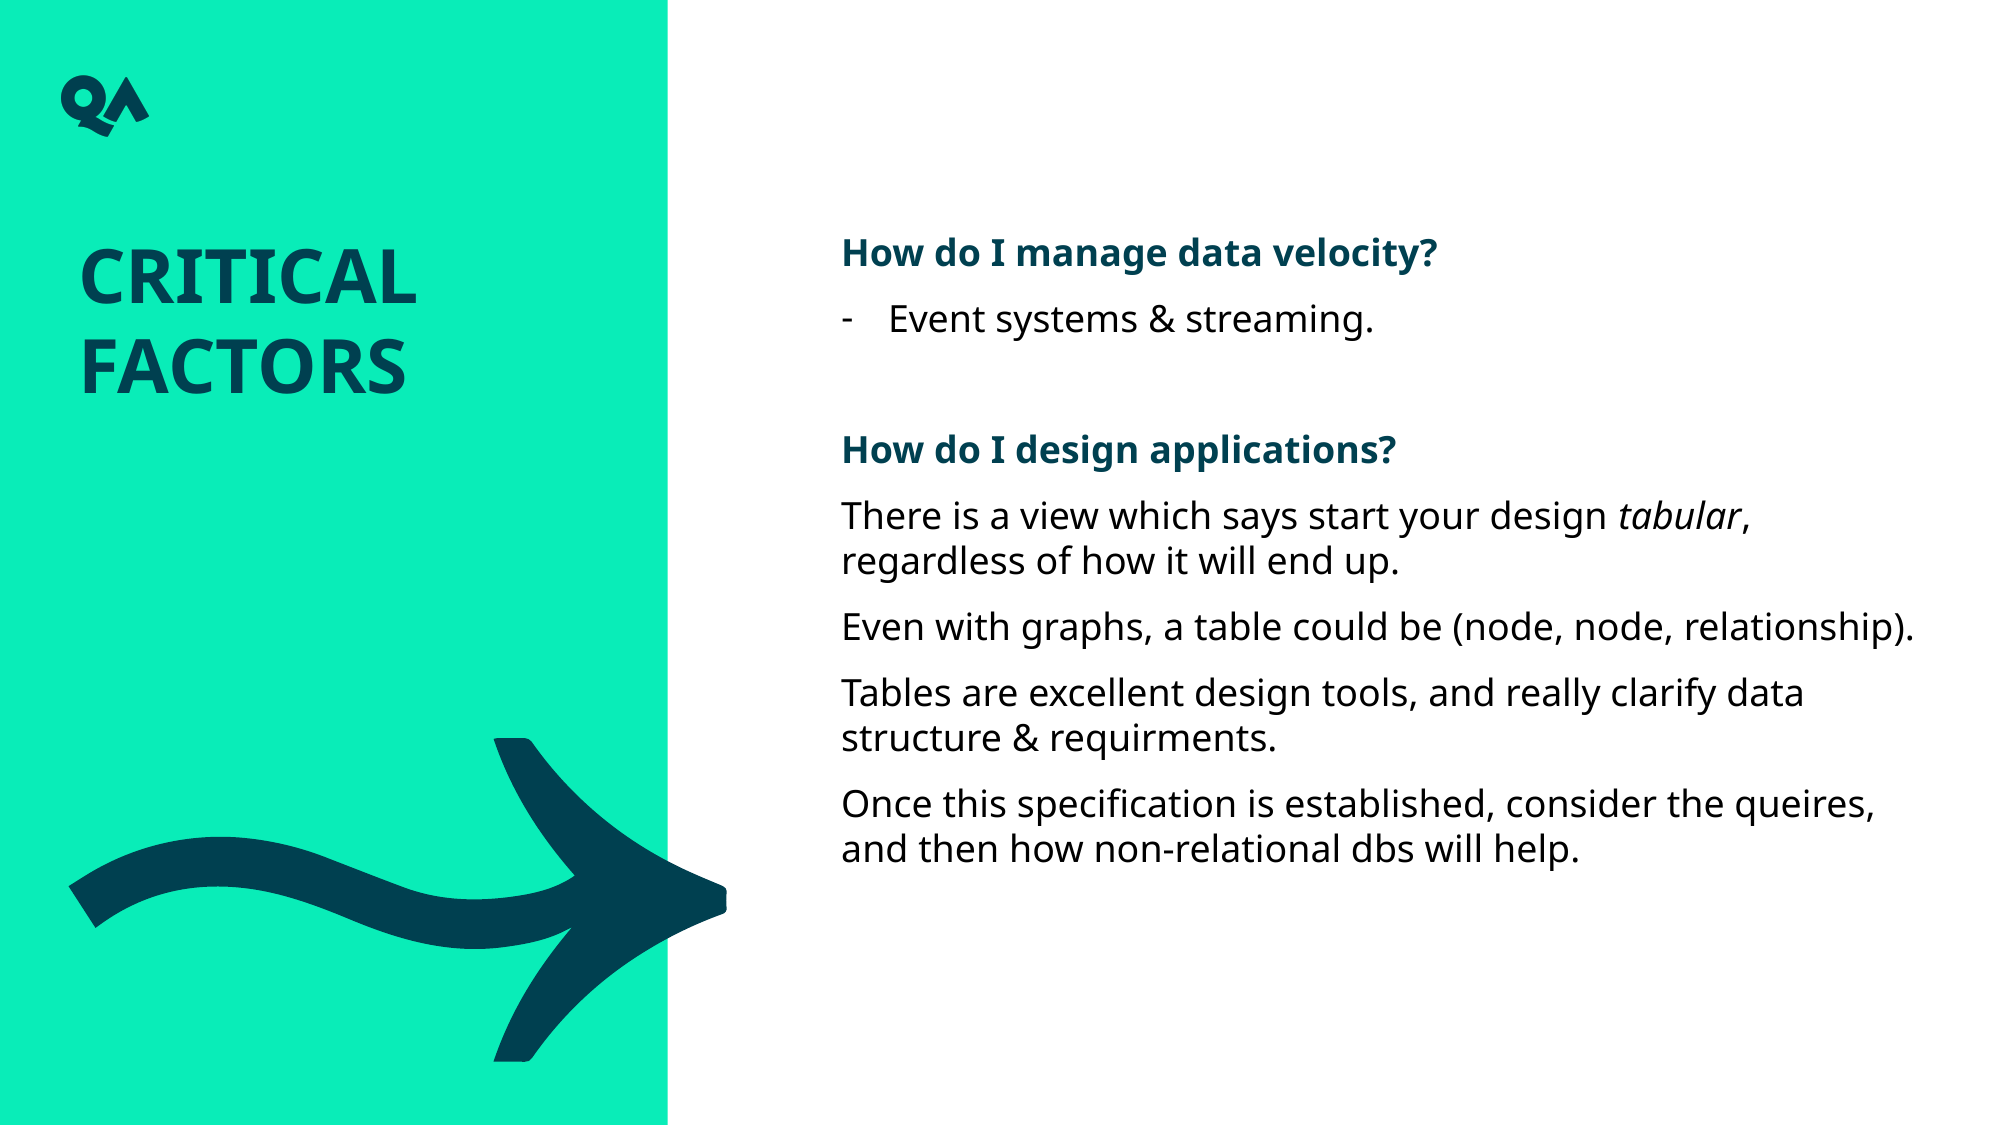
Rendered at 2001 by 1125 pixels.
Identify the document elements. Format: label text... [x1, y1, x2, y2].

list How do I manage data velocity? Event systems & streaming. How do I design applications? There is a view which says start your design tabular, regardless of how it will end up. Even with graphs, a table could be (node, node, relationship). Tables are excellent design tools, and really clarify data structure & requirments. Once this specification is established, consider the queires, and then how non-relational dbs will help. [826, 221, 1937, 1061]
picture [44, 61, 166, 148]
list Critical factors [63, 221, 628, 673]
